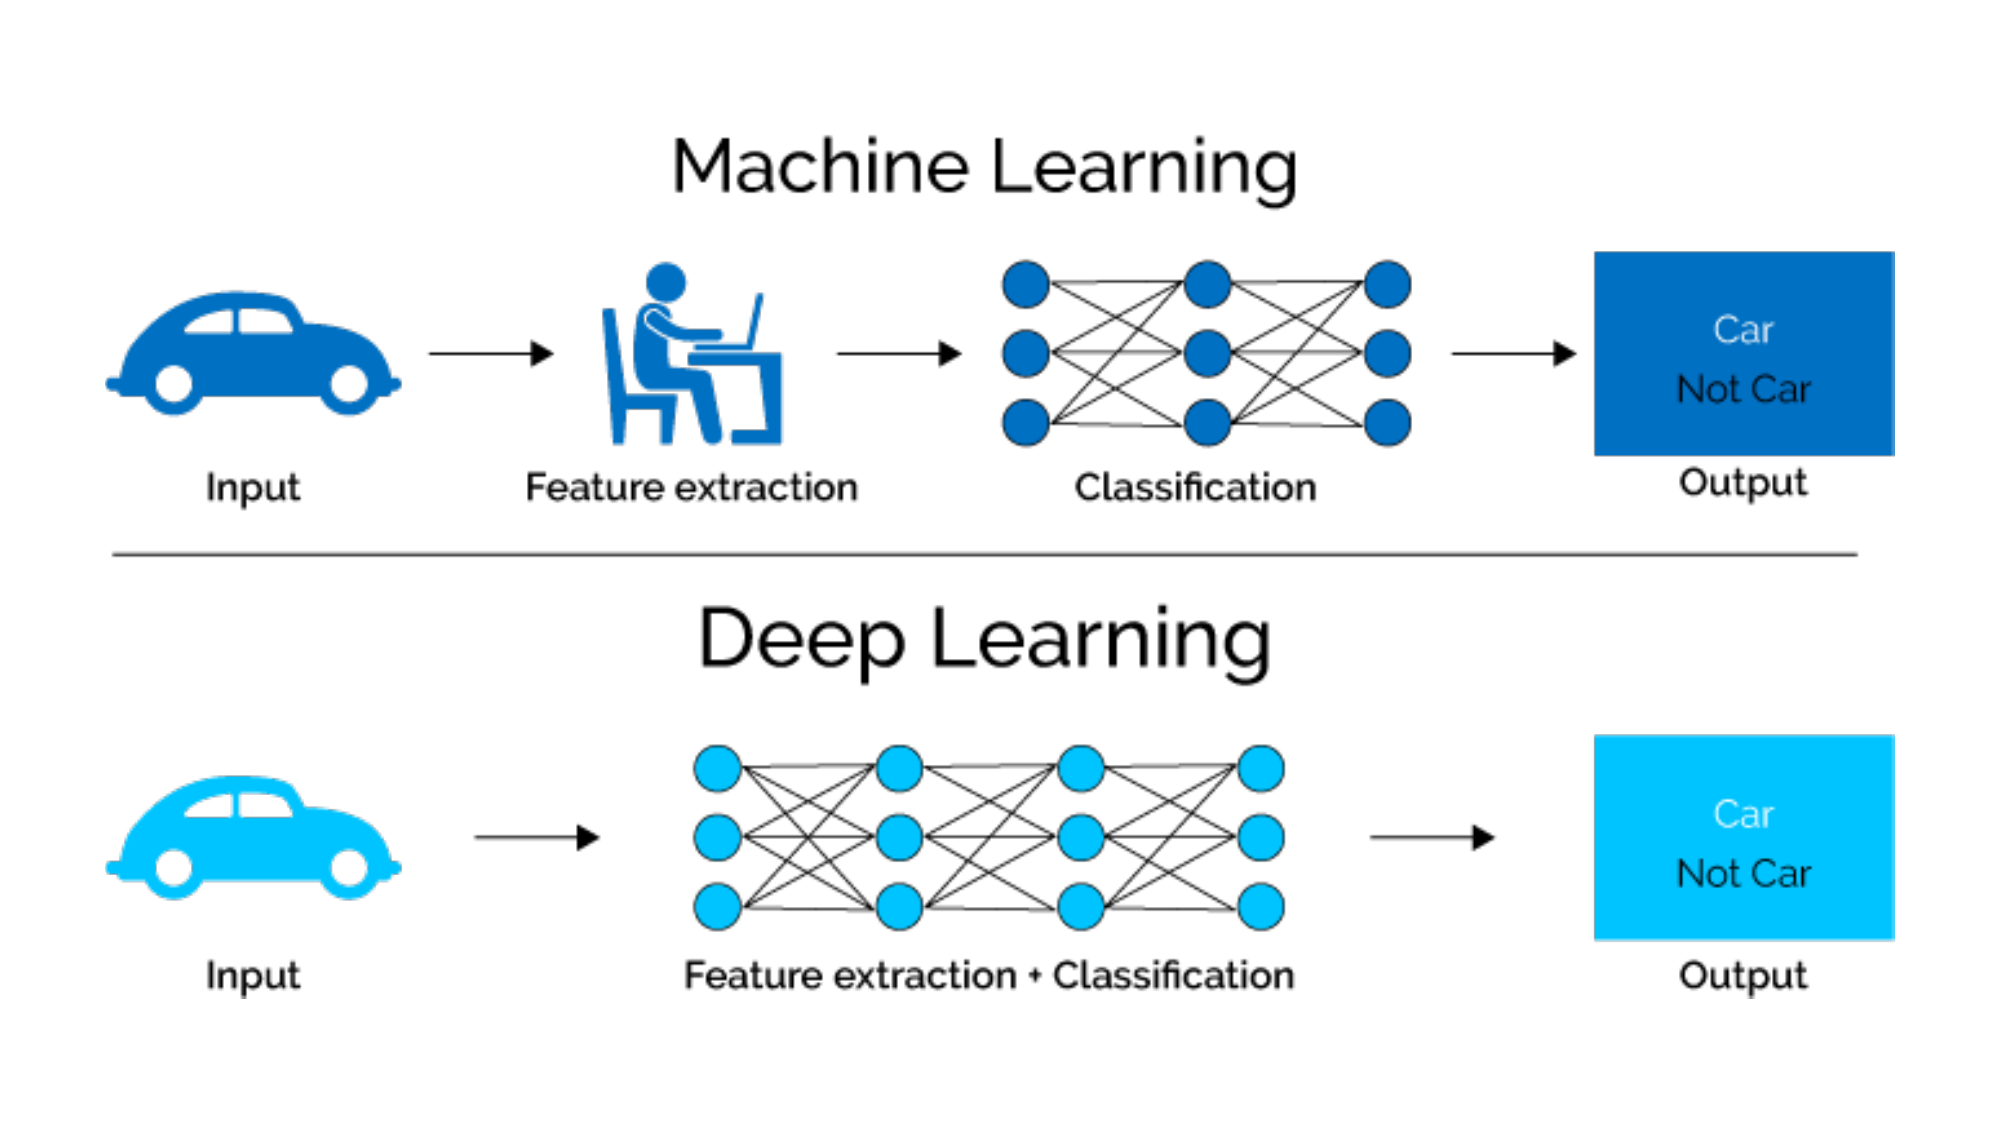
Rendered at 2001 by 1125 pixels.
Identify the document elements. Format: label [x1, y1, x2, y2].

list [105, 125, 1895, 999]
